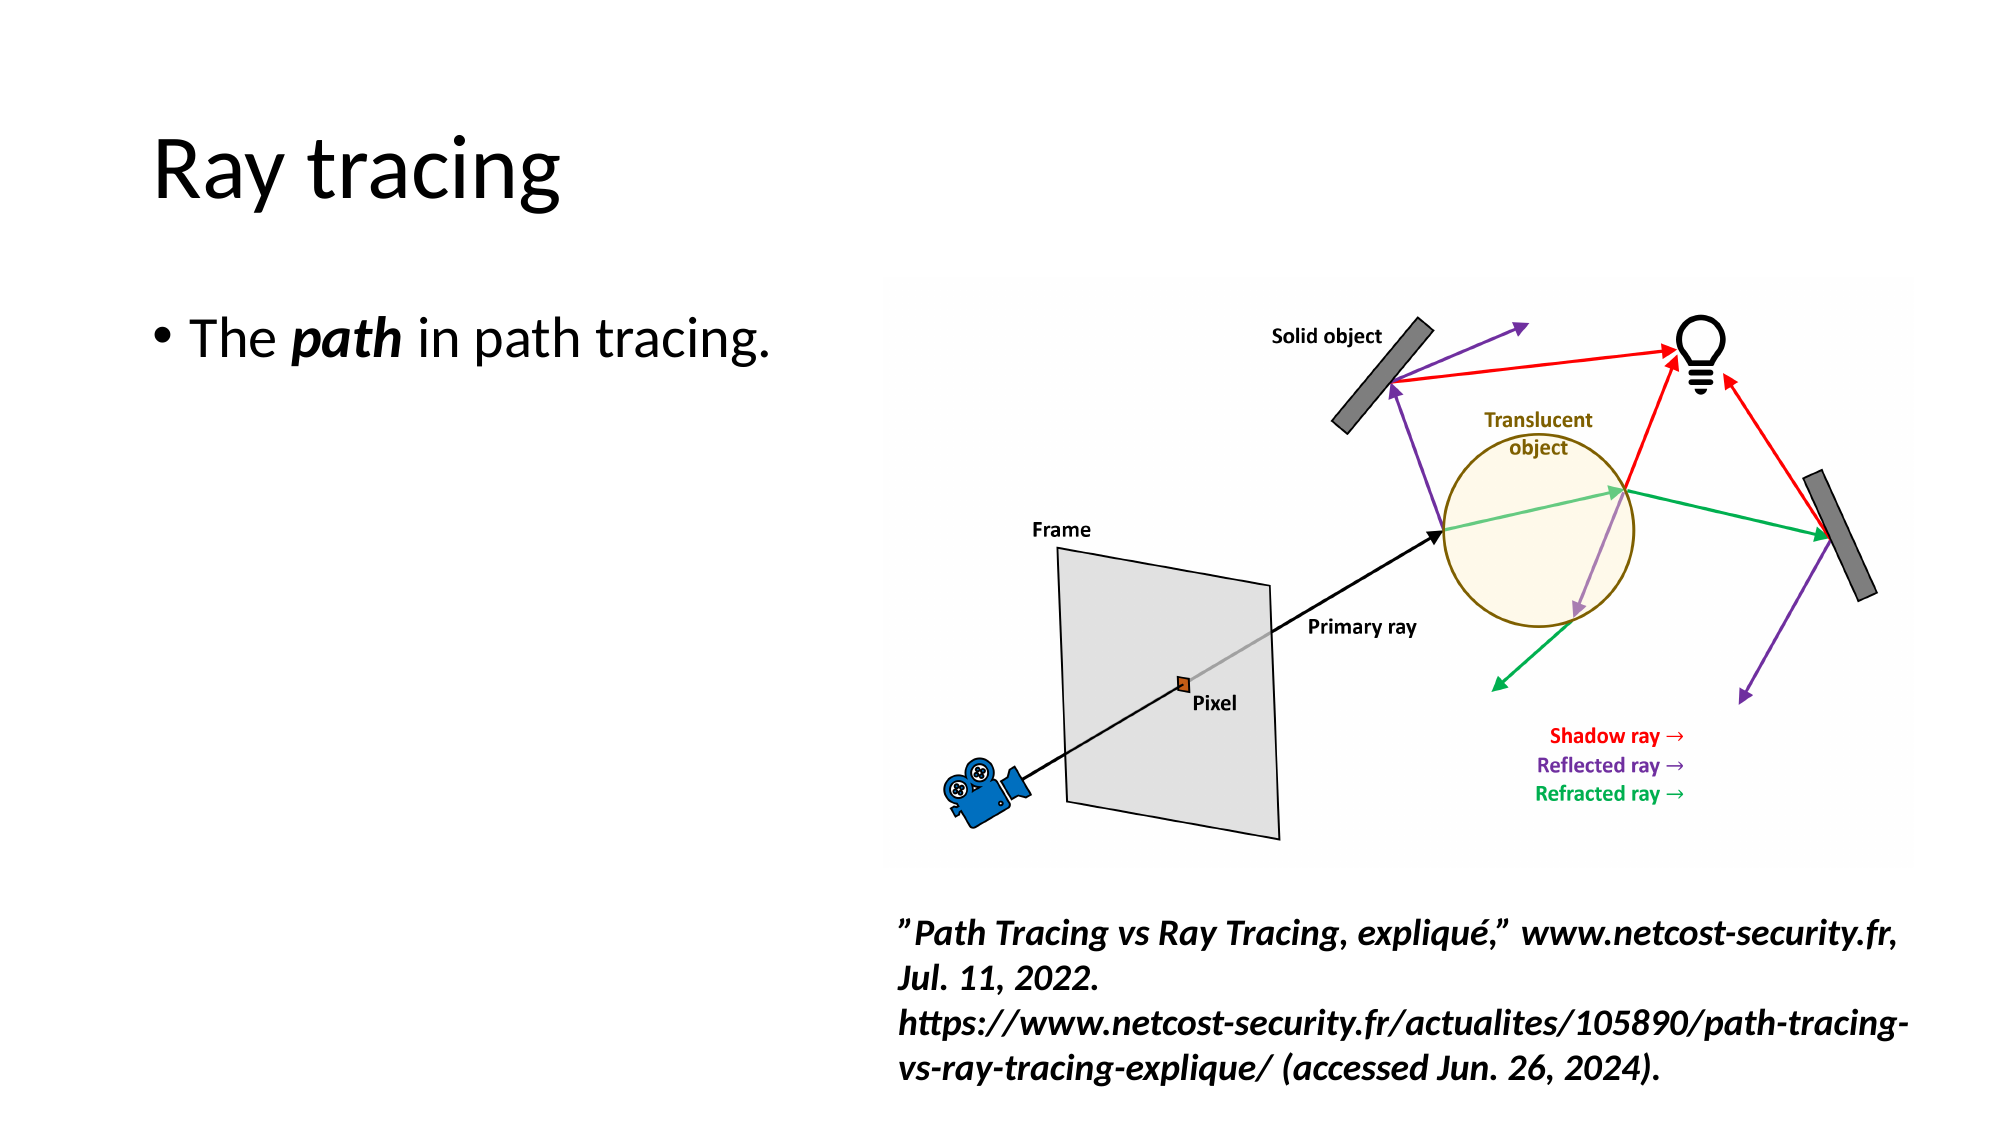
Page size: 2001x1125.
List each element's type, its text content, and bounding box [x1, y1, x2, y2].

picture [882, 276, 1915, 868]
list The path in path tracing. [137, 299, 1863, 1014]
text_box ”Path Tracing vs Ray Tracing, expliqué,” www.netcost-security.fr, Jul. 11, 2022. https://www.netcost-security.fr/actualites/105890/path-tracing-vs-ray-tracing-explique/ (accessed Jun. 26, 2024). ‌ [883, 900, 1941, 1109]
title Ray tracing [137, 59, 1863, 278]
